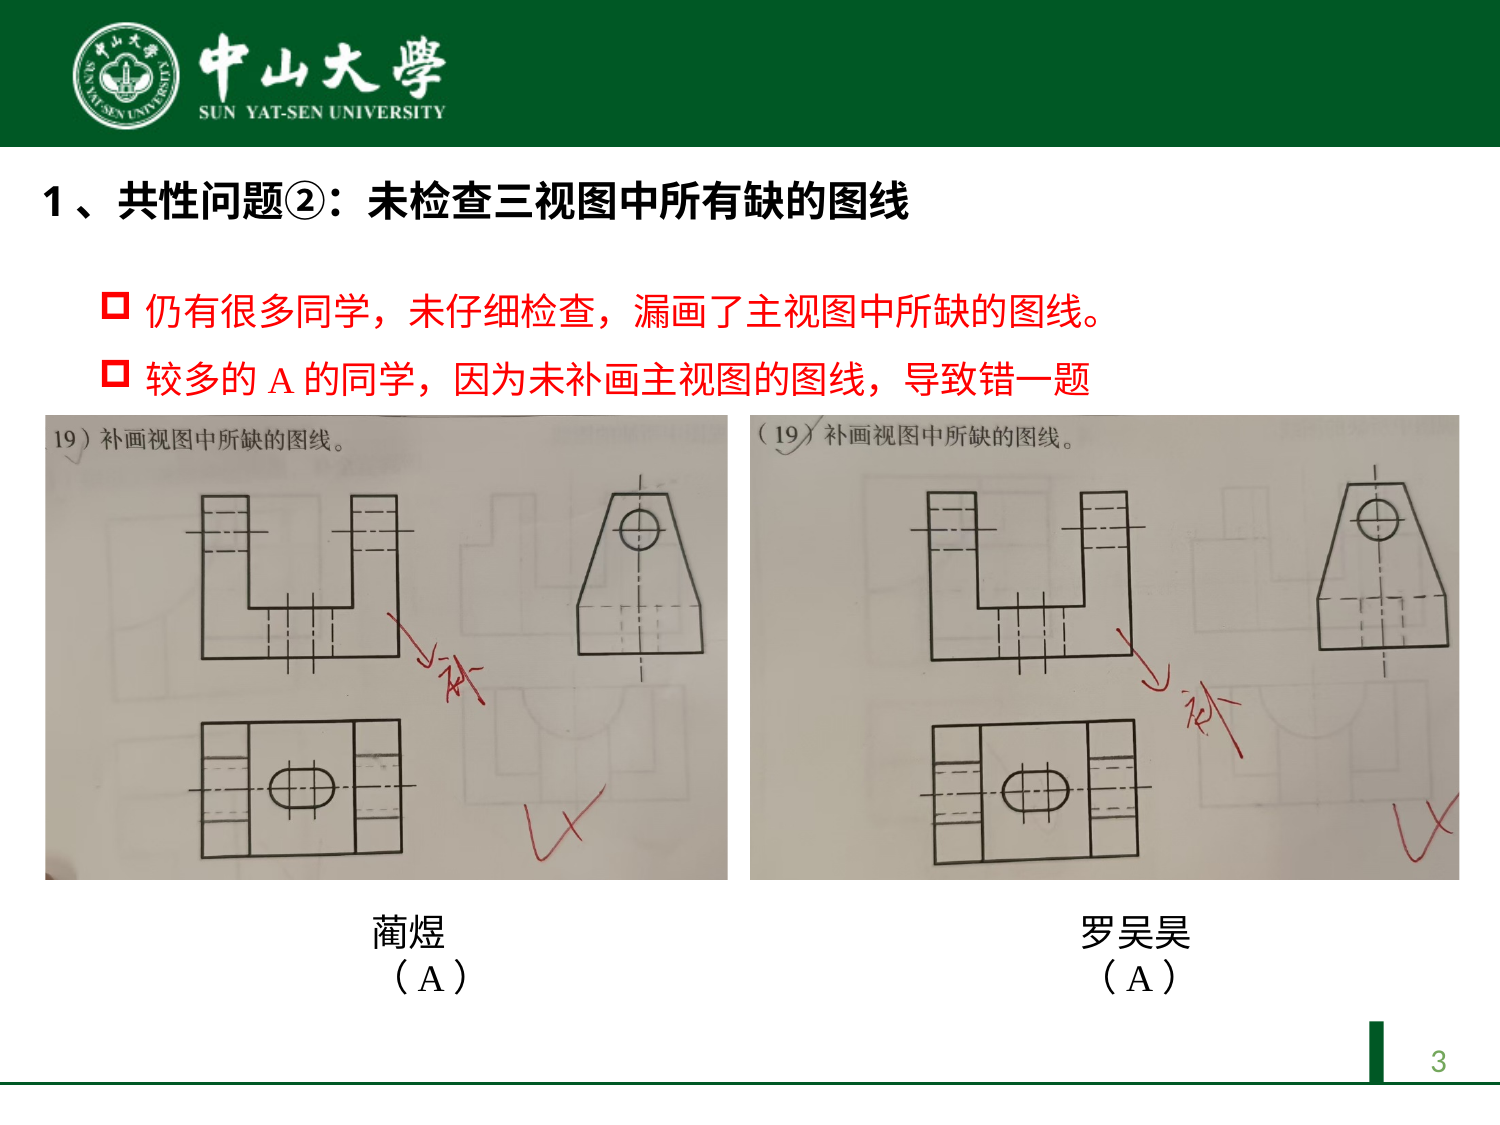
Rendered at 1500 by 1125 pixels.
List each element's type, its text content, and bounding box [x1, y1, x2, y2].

picture [45, 0, 465, 147]
picture [45, 415, 728, 880]
slide_number 3 [1124, 1084, 1462, 1090]
text_box [1368, 1020, 1385, 1029]
text_box 仍有很多同学，未仔细检查，漏画了主视图中所缺的图线。 较多的A的同学，因为未补画主视图的图线，导致错一题 [84, 258, 1367, 409]
text_box [0, 0, 1500, 148]
text_box 1、共性问题②：未检查三视图中所有缺的图线 [26, 167, 926, 233]
text_box 蔺煜（A） [356, 901, 550, 1006]
picture [749, 415, 1460, 880]
text_box 罗吴昊（A） [1064, 901, 1287, 1006]
slide_number 3 [1124, 1029, 1462, 1083]
